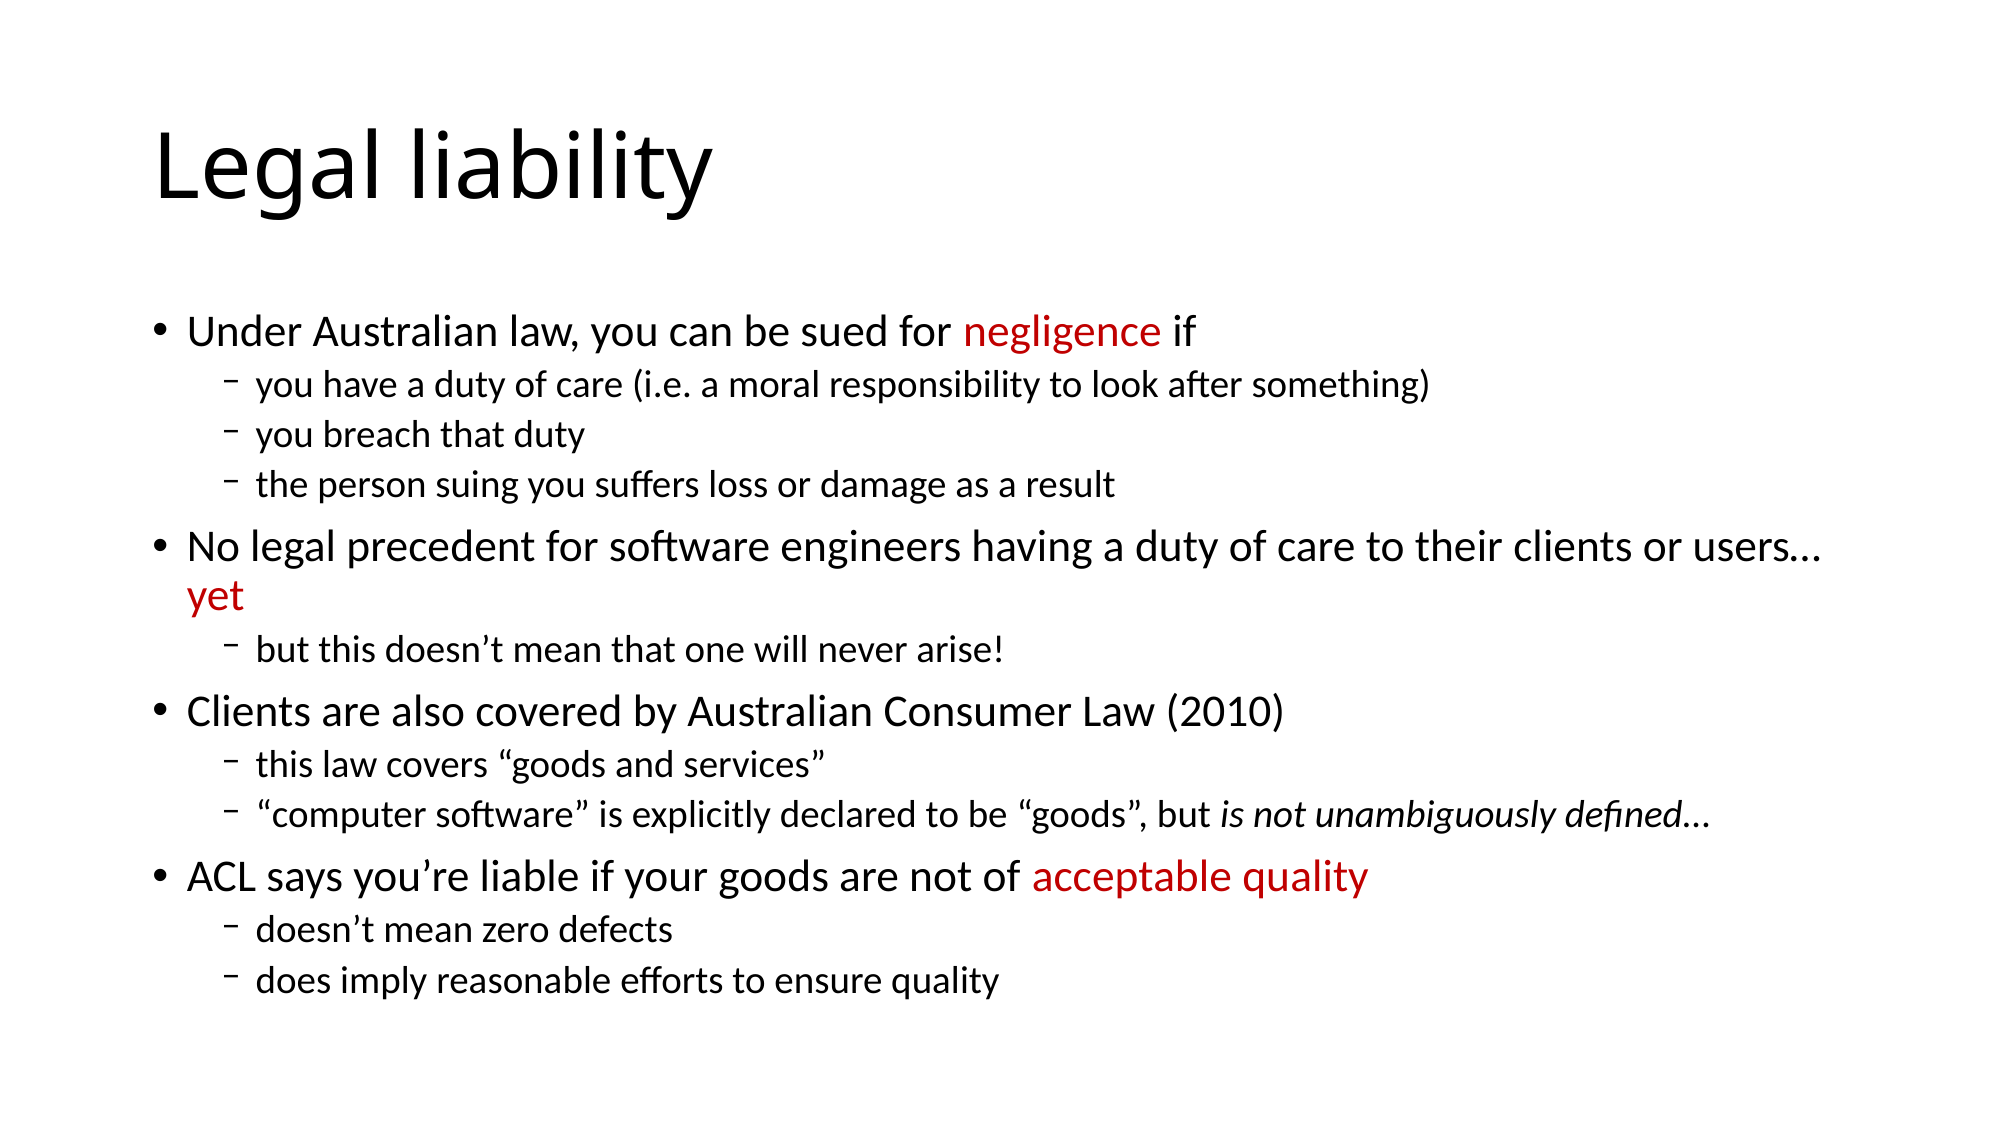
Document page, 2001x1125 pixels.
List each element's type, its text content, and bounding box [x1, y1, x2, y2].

title Legal liability [137, 59, 1863, 278]
list Under Australian law, you can be sued for negligence if you have a duty of care (i.e. a moral responsibility to look after something) you breach that duty the person suing you suffers loss or damage as a result No legal precedent for software engineers having a duty of care to their clients or users… yet but this doesn’t mean that one will never arise! Clients are also covered by Australian Consumer Law (2010) this law covers “goods and services” “computer software” is explicitly declared to be “goods”, but is not unambiguously defined… ACL says you’re liable if your goods are not of acceptable quality doesn’t mean zero defects does imply reasonable efforts to ensure quality [137, 299, 1863, 1014]
